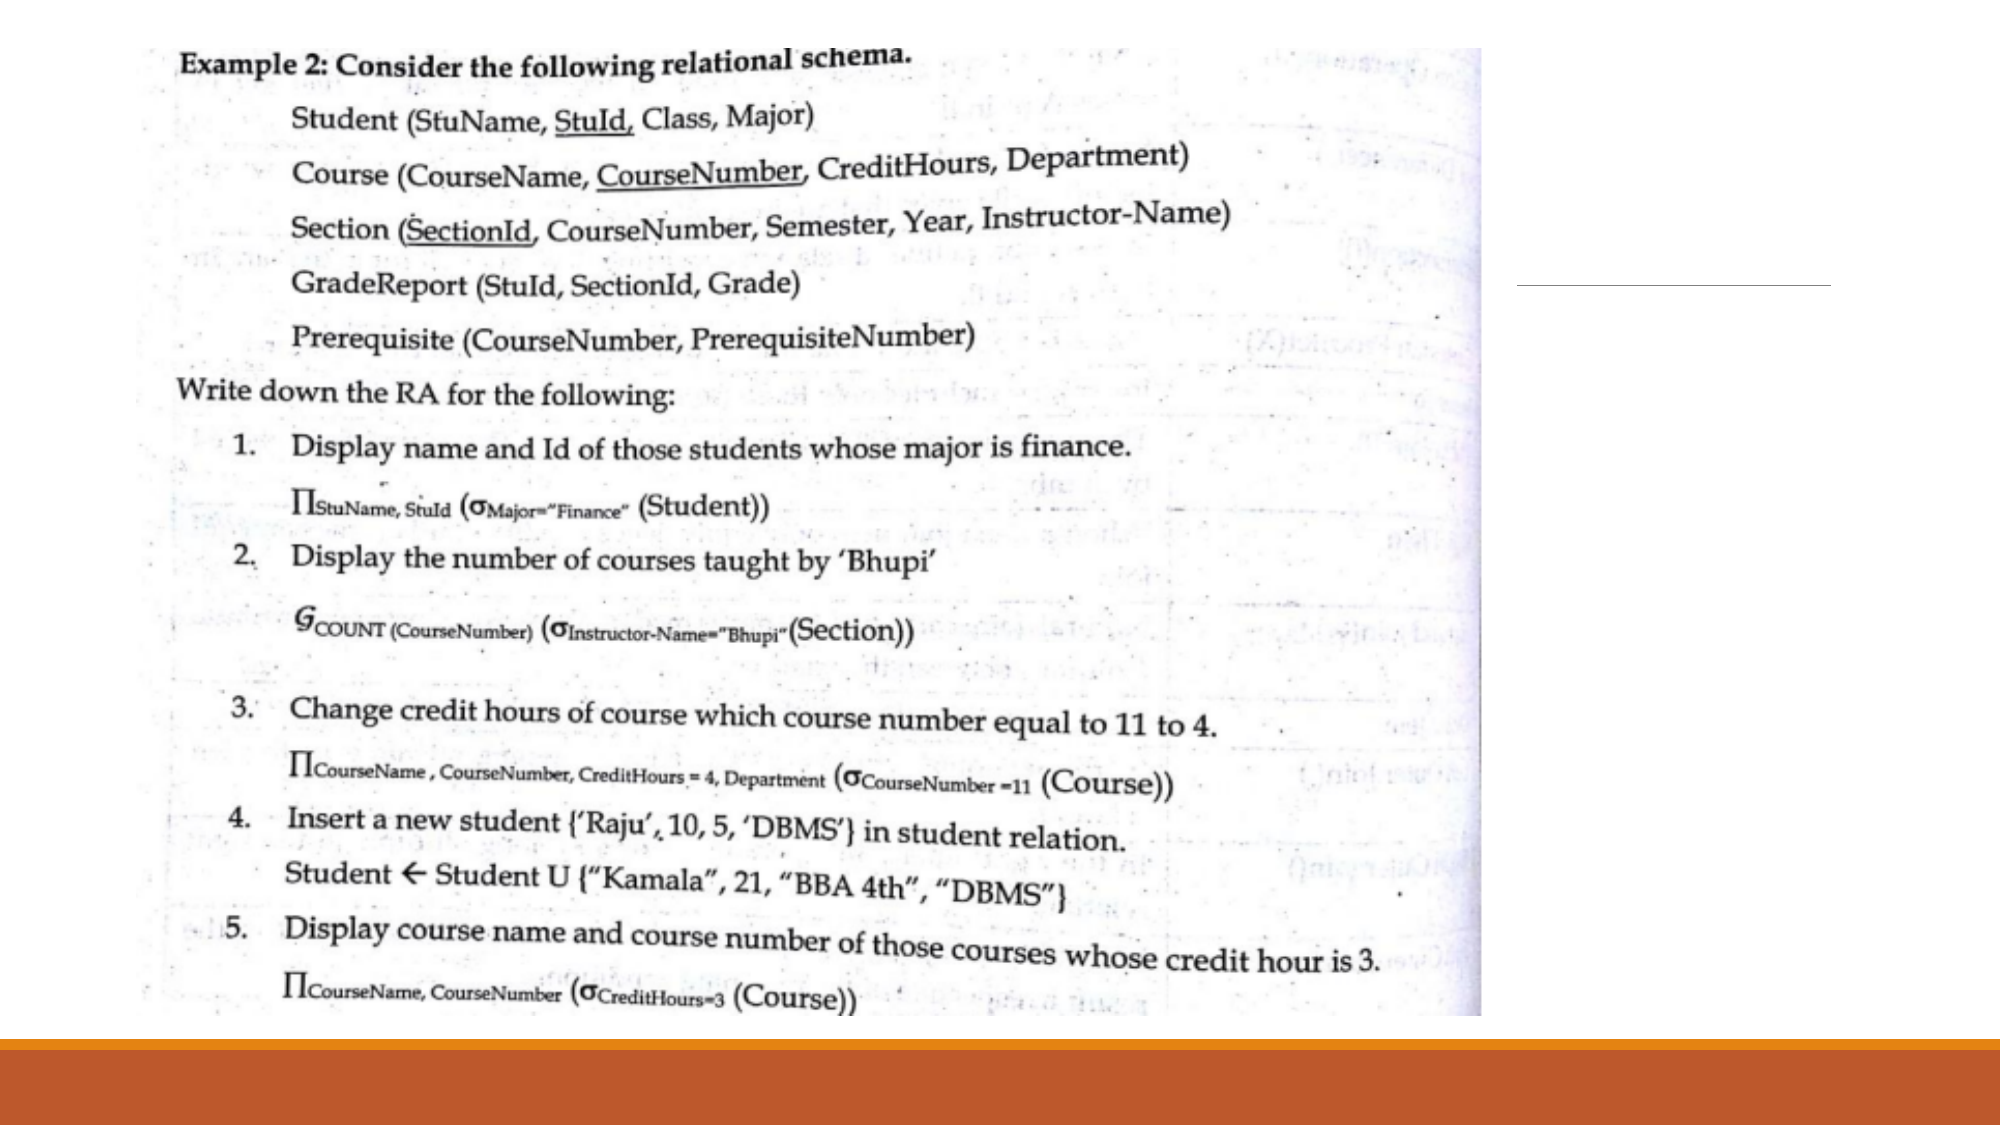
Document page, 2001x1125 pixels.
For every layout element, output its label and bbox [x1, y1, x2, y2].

picture [135, 47, 1517, 1016]
